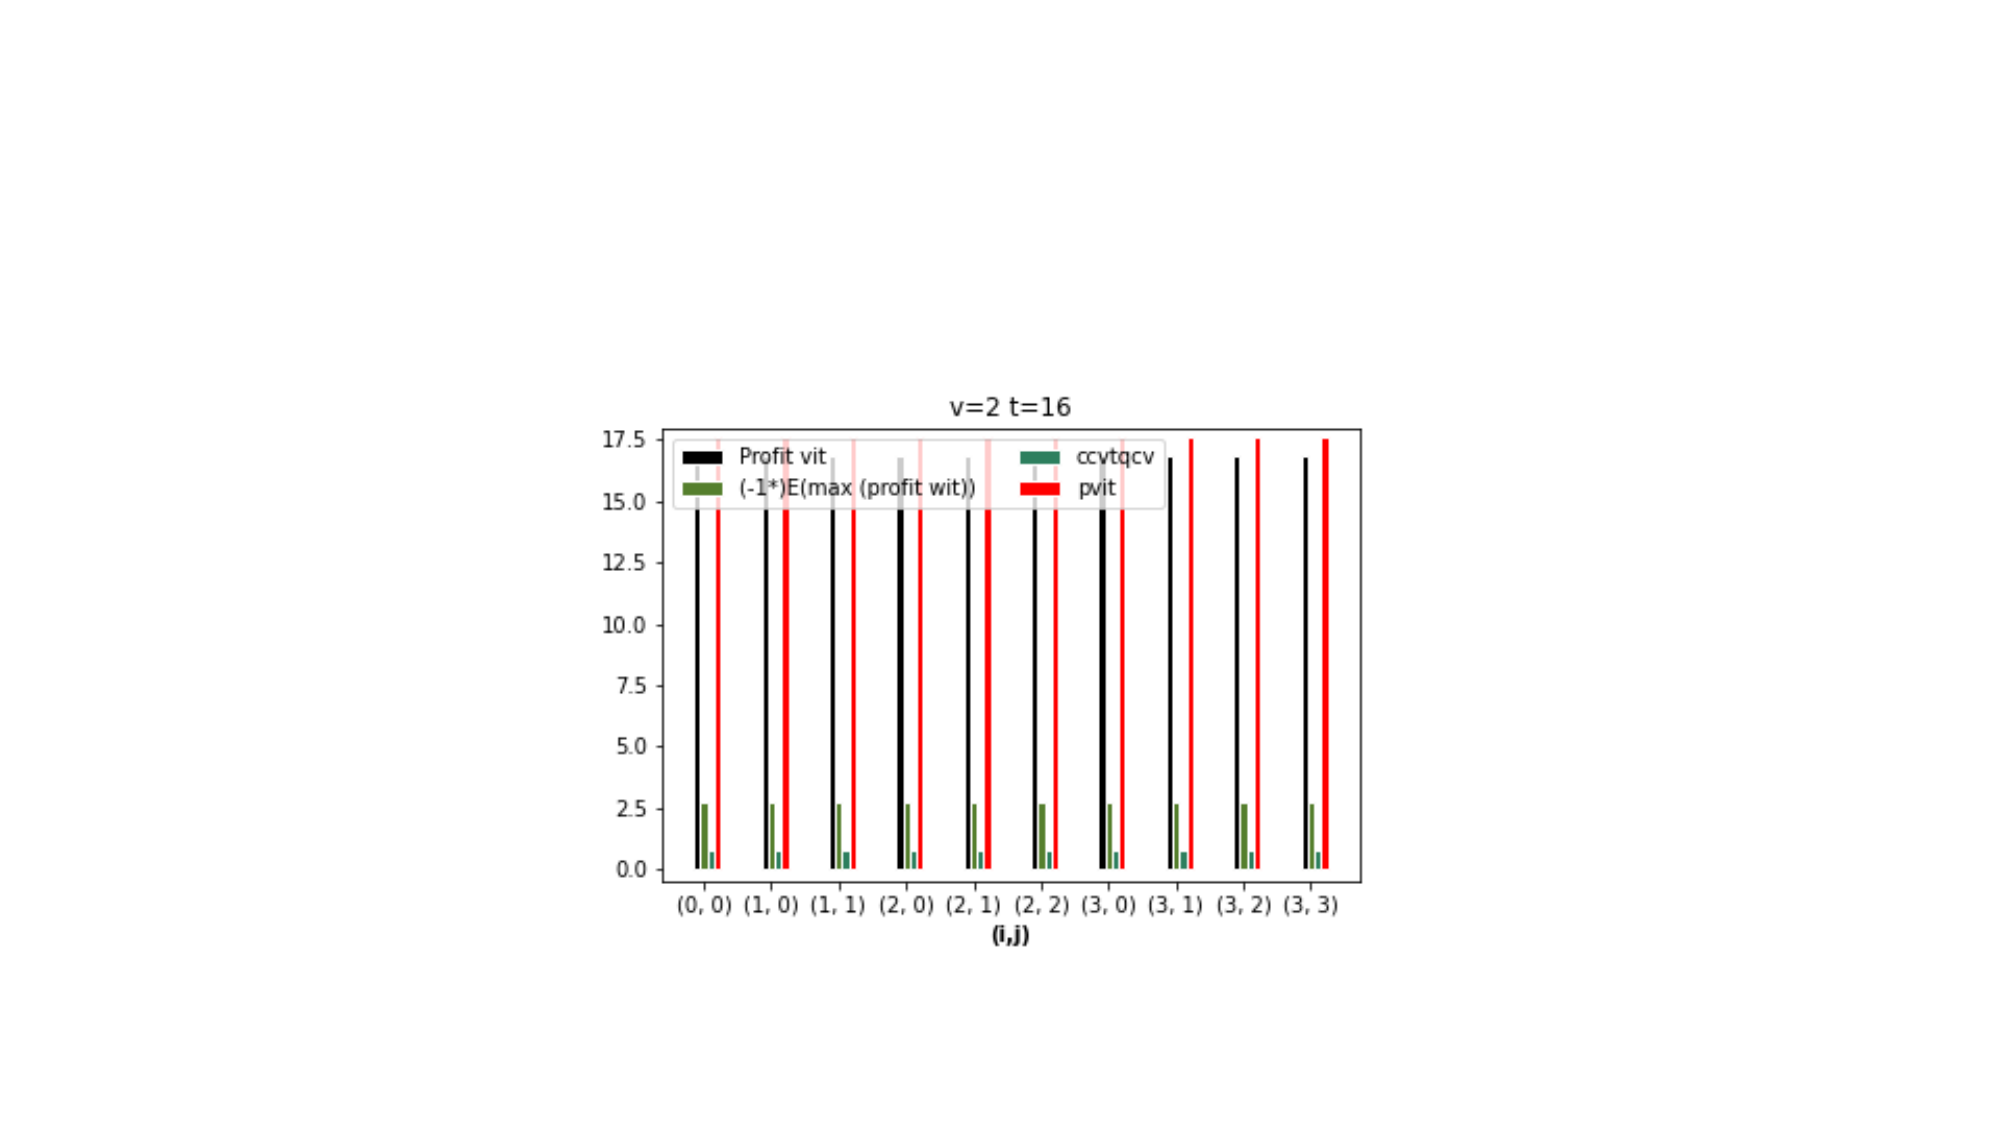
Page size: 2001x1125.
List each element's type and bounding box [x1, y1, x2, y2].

list [549, 356, 1450, 957]
